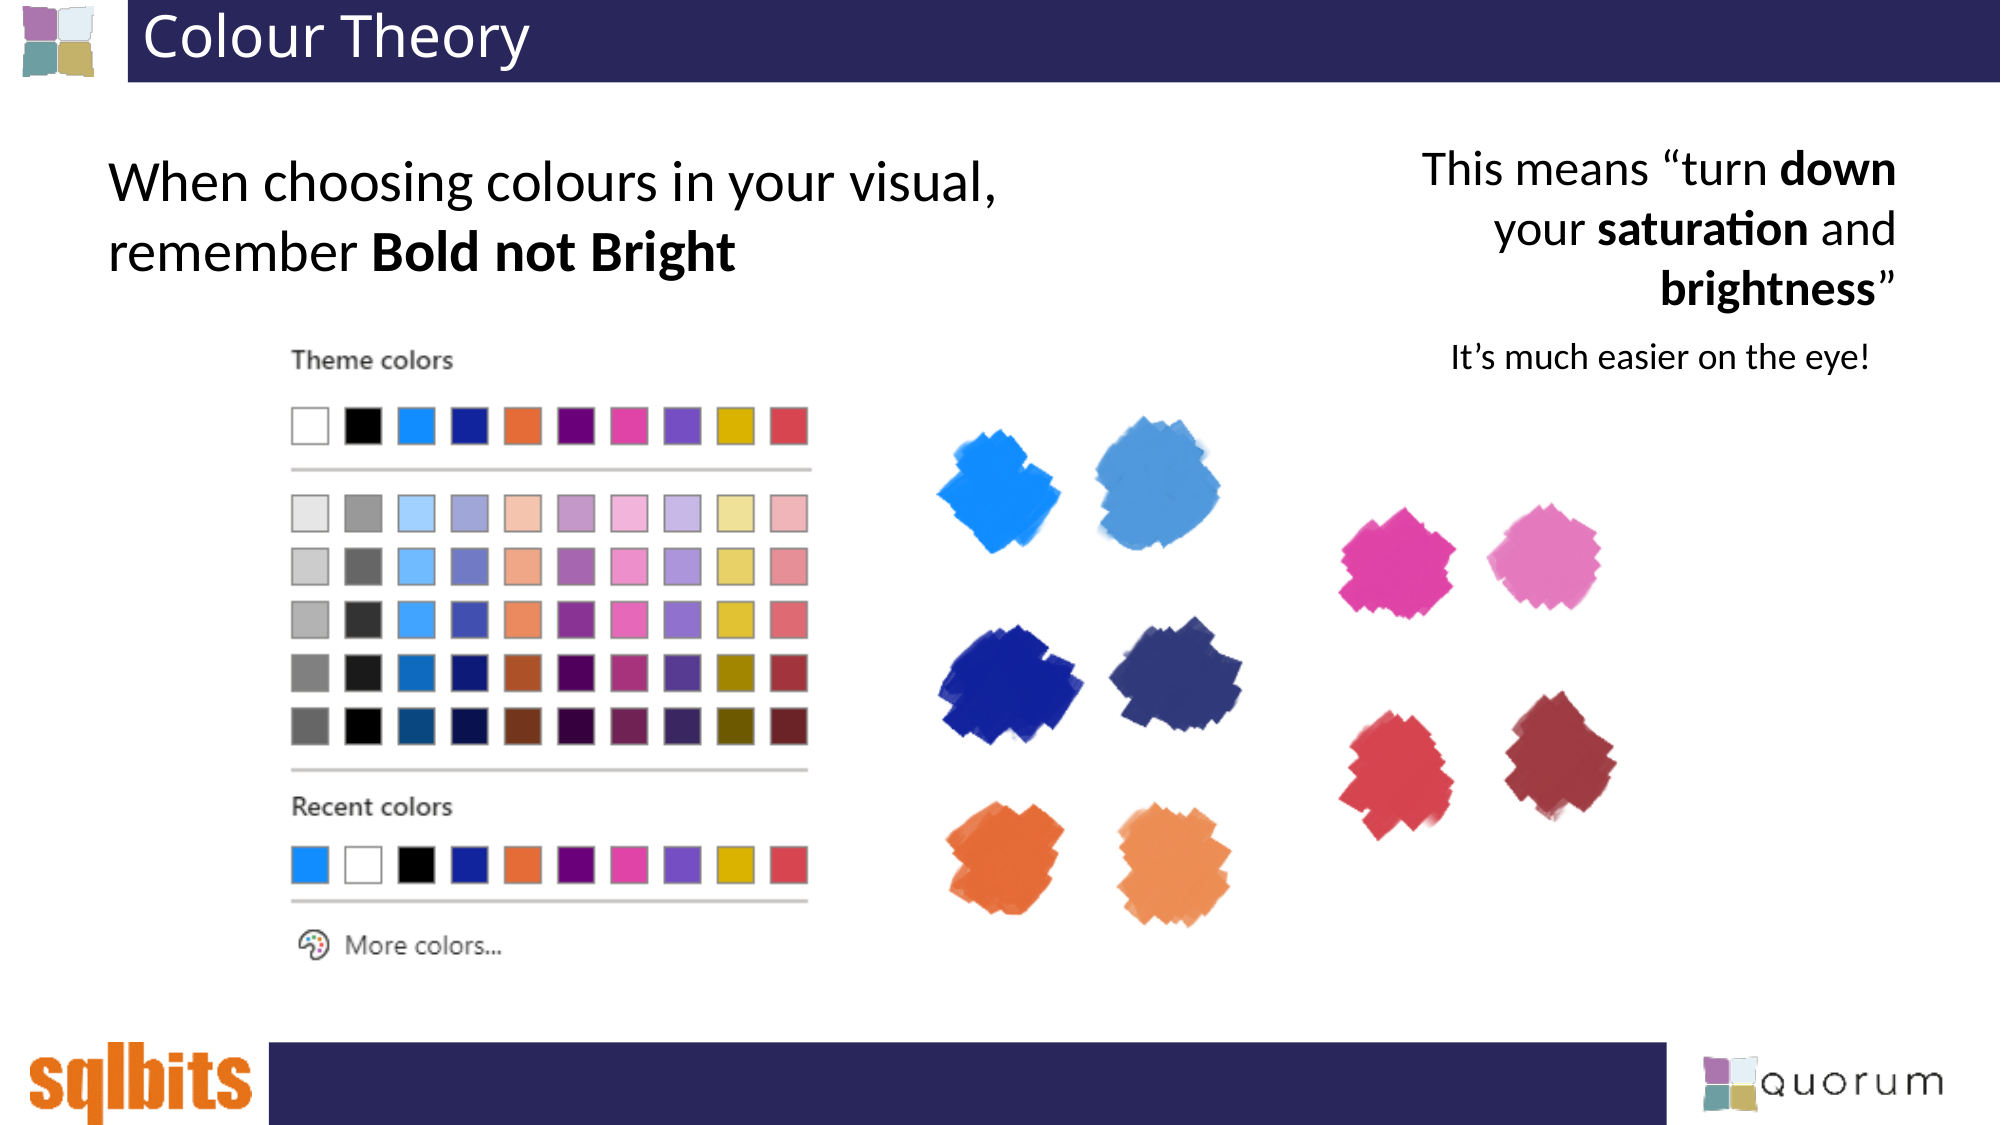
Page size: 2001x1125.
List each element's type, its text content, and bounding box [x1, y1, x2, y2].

text_box When choosing colours in your visual, remember Bold not Bright [93, 135, 1203, 290]
picture [30, 1042, 252, 1125]
picture [1320, 692, 1477, 849]
text_box It’s much easier on the eye! [1435, 325, 1945, 385]
picture [1476, 490, 1623, 626]
picture [265, 322, 835, 989]
picture [1701, 1051, 1944, 1117]
text_box This means “turn down your saturation and brightness” [1366, 128, 1912, 324]
picture [1095, 789, 1245, 949]
picture [1486, 679, 1639, 836]
picture [1320, 497, 1467, 633]
picture [22, 6, 94, 77]
picture [1095, 589, 1277, 773]
picture [923, 404, 1249, 568]
list Colour Theory [127, 0, 2000, 83]
picture [929, 785, 1079, 945]
picture [923, 585, 1093, 769]
